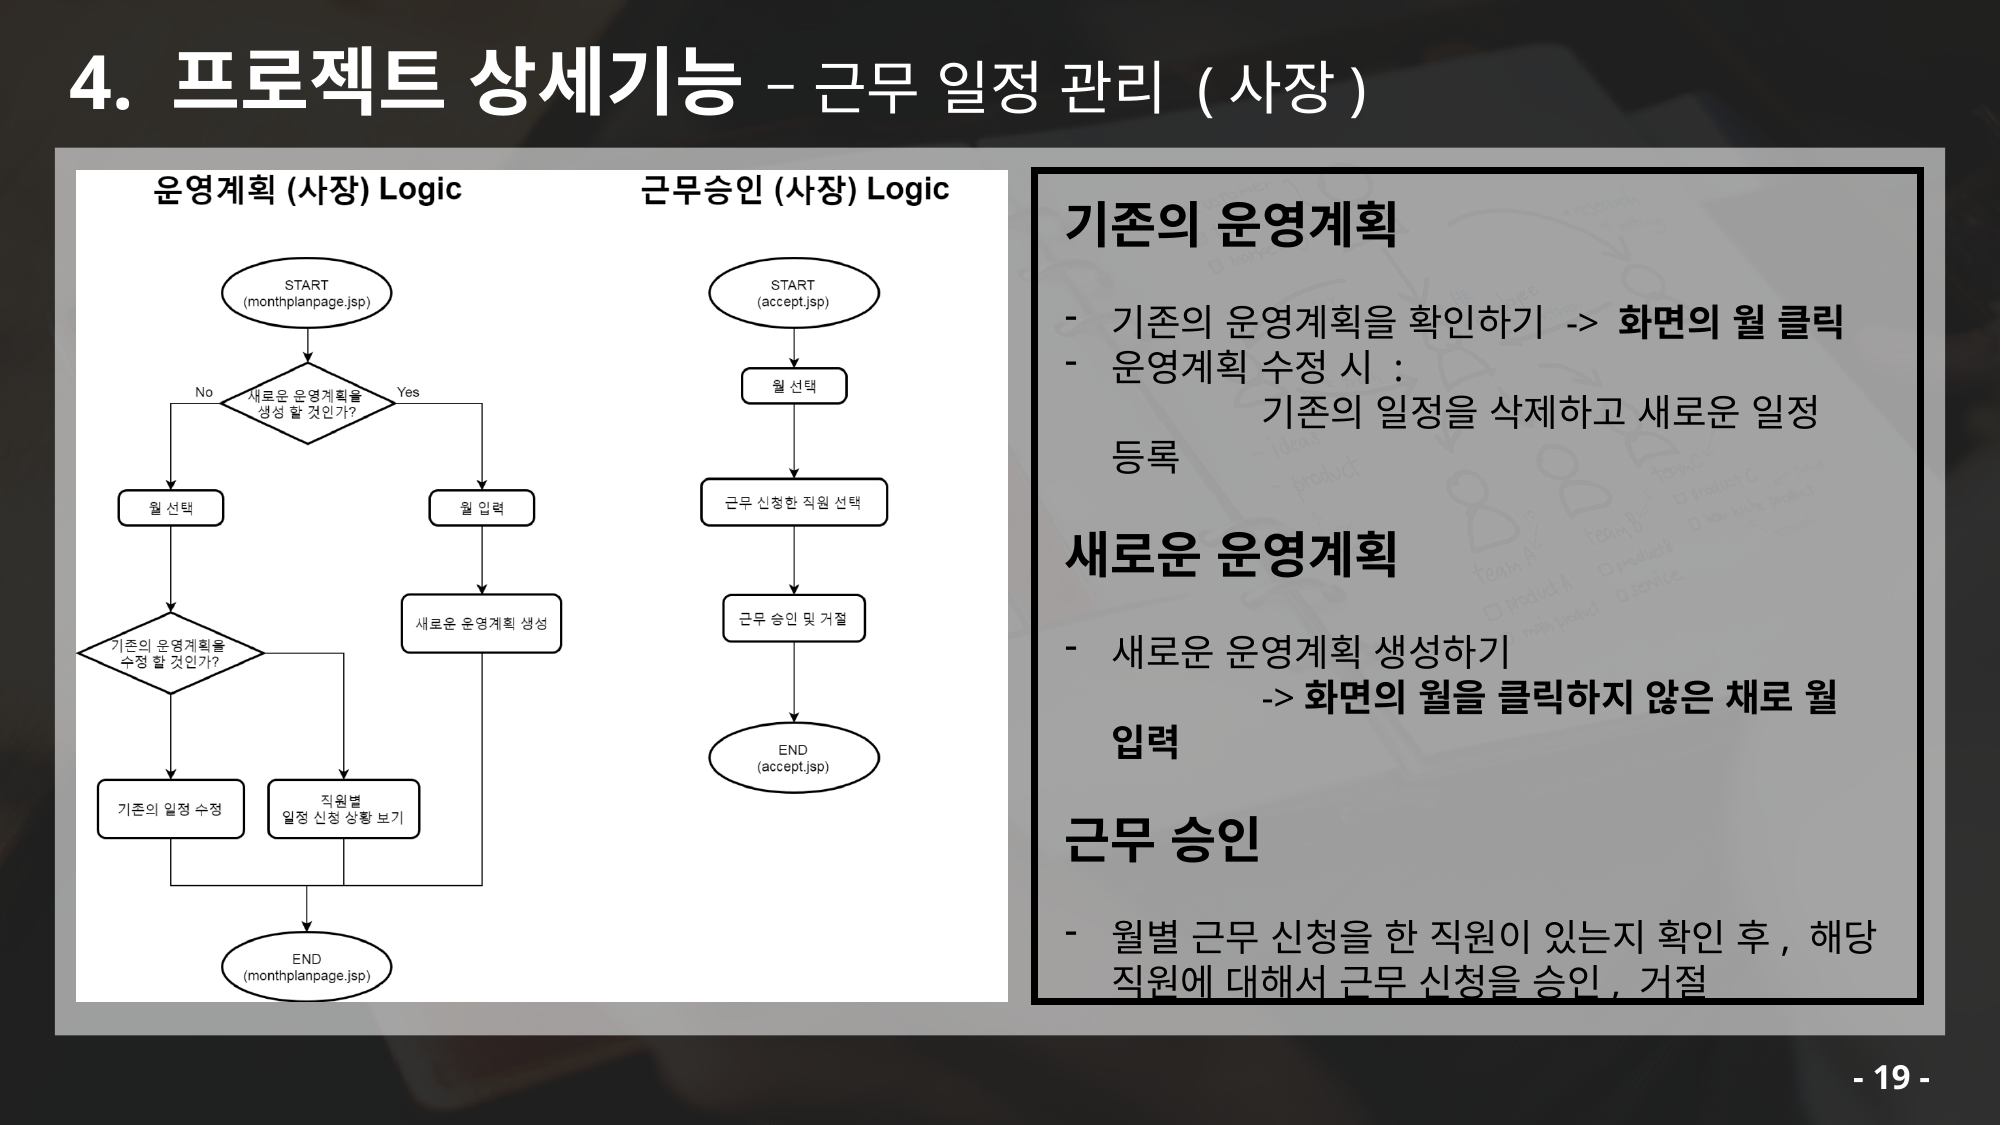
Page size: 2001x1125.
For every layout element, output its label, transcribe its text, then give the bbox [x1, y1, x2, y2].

text_box [1033, 170, 1922, 1003]
slide_number 19 [1495, 1049, 1946, 1109]
picture [75, 170, 1008, 1002]
text_box 4. 프로젝트 상세기능 – 근무 일정 관리 (사장) [55, 27, 1542, 133]
text_box 기존의 운영계획 기존의 운영계획을 확인하기 -> 화면의 월 클릭 운영계획 수정 시 : 기존의 일정을 삭제하고 새로운 일정 등록 새로운 운영계획 새로운 운영계획 생성하기 ->화면의 월을 클릭하지 않은 채로 월 입력 근무 승인 월별 근무 신청을 한 직원이 있는지 확인 후, 해당 직원에 대해서 근무 신청을 승인, 거절 [1050, 186, 1906, 1056]
